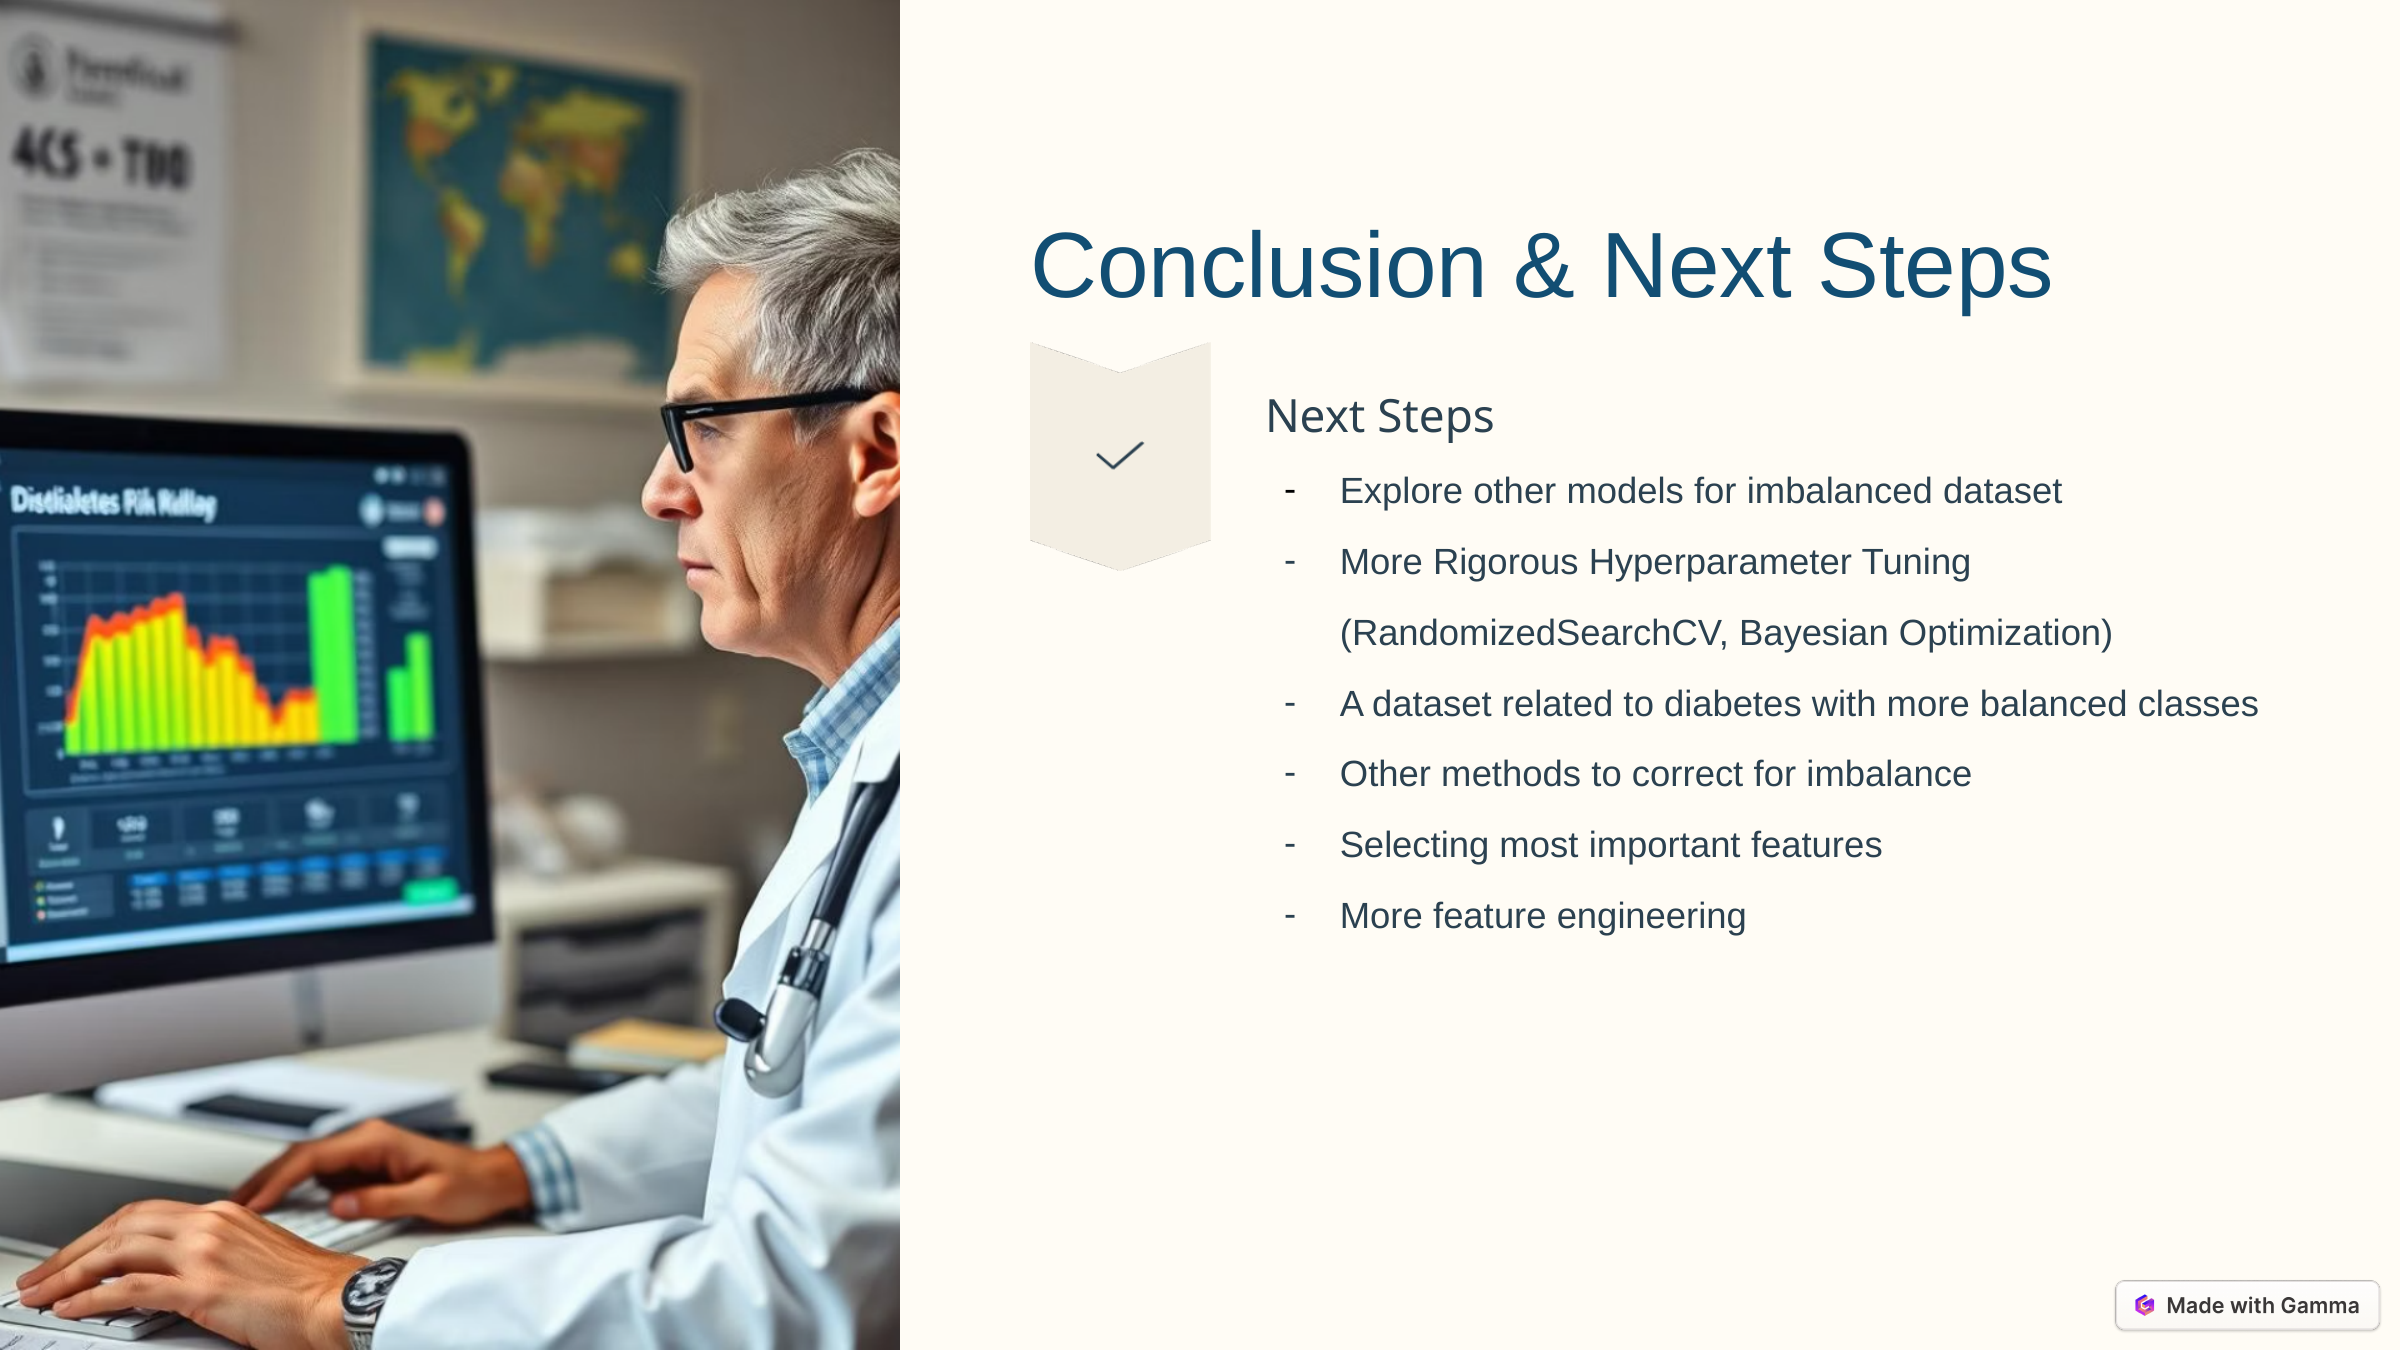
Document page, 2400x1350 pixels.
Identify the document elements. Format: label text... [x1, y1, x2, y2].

text_box Next Steps [1264, 373, 1717, 422]
text_box Explore other models for imbalanced dataset More Rigorous Hyperparameter Tuning (RandomizedSearchCV, Bayesian Optimization) A dataset related to diabetes with more balanced classes Other methods to correct for imbalance Selecting most important features More feature engineering [1264, 440, 2319, 1026]
picture [0, 0, 901, 1350]
picture [1029, 342, 1211, 571]
picture [2106, 1271, 2389, 1339]
text_box Conclusion & Next Steps [1030, 178, 2122, 295]
